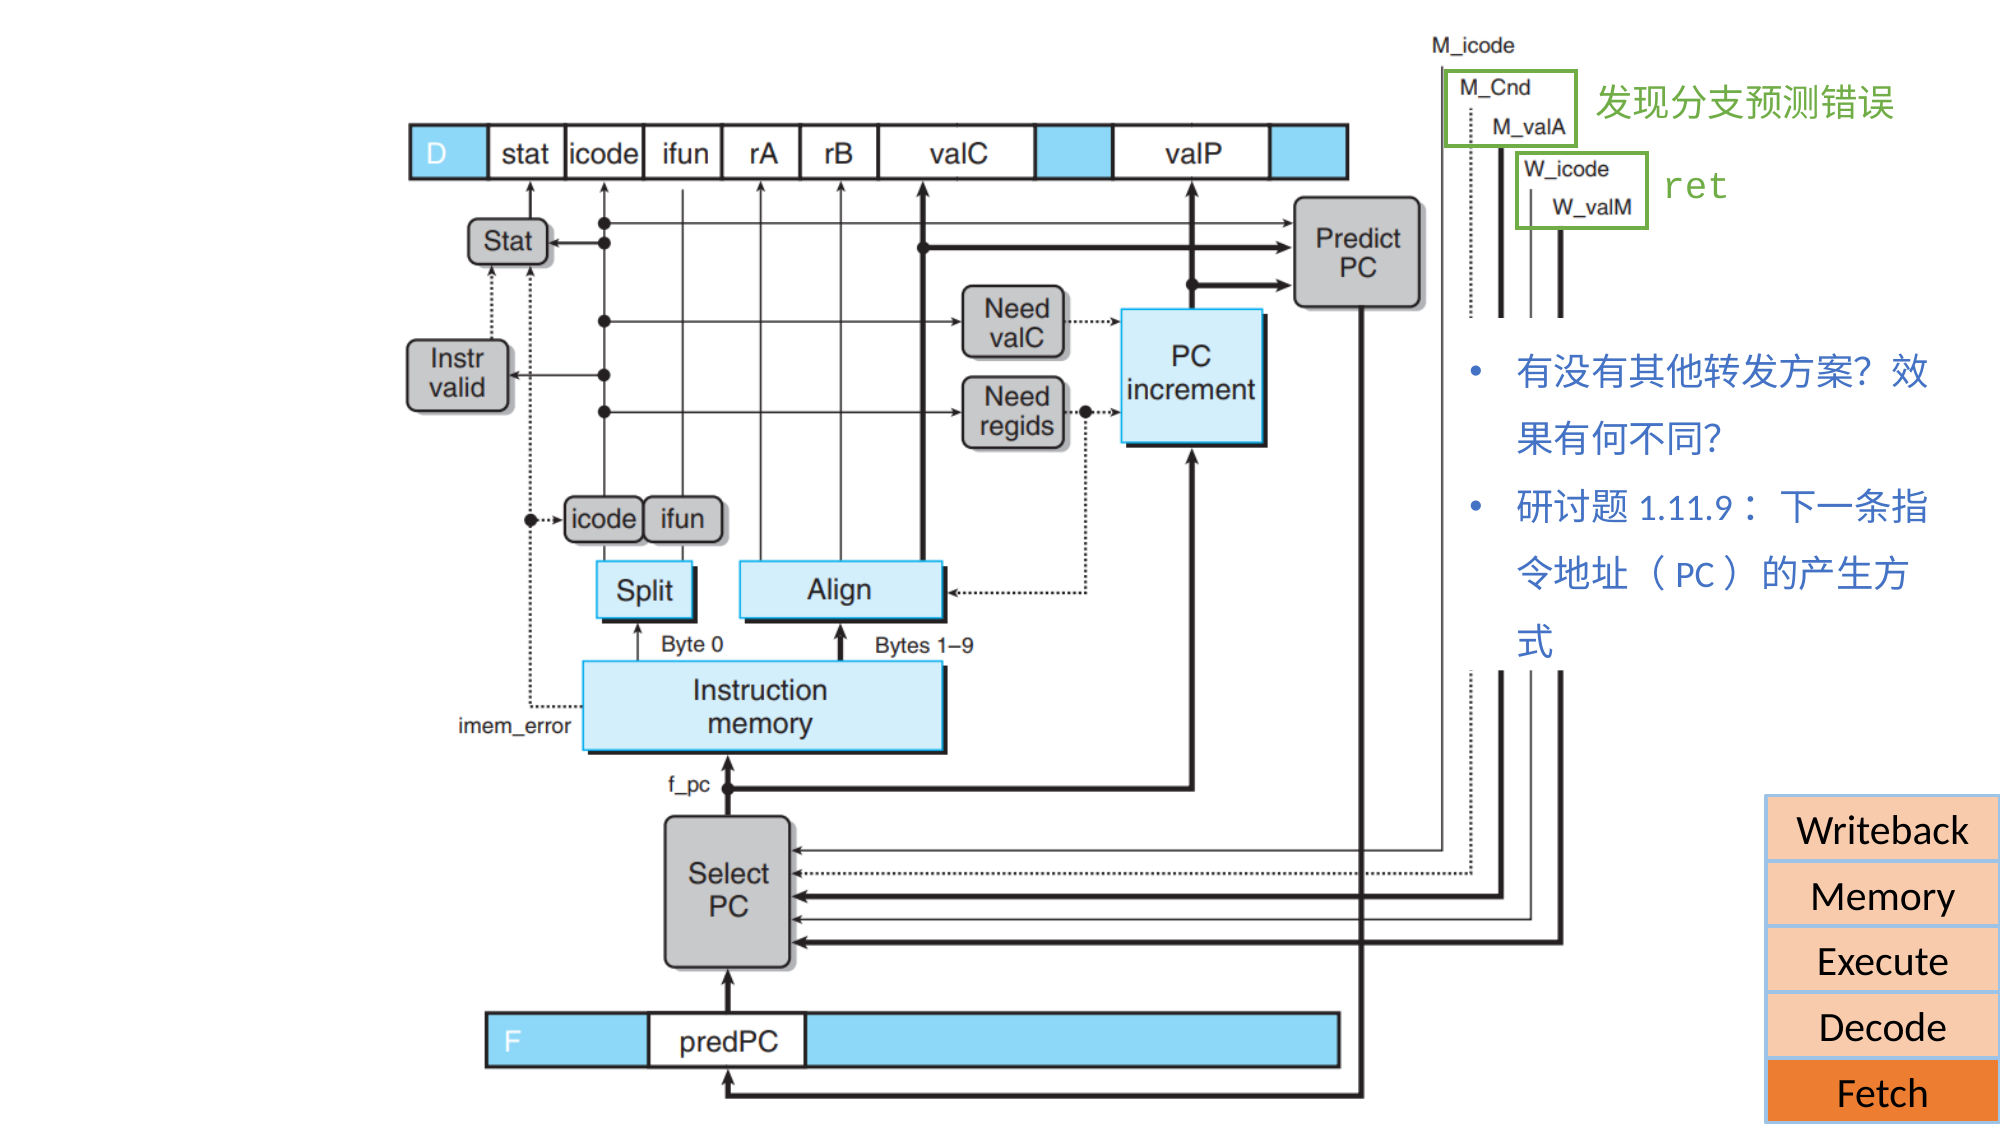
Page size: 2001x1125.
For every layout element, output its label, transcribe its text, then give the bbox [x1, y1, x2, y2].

text_box 发现分支预测错误 [1644, 71, 1910, 131]
text_box [1644, 152, 1648, 229]
text_box Fetch [1766, 1058, 2000, 1123]
picture [356, 7, 1644, 1118]
text_box 有没有其他转发方案？效果有何不同？ 研讨题1.11.9：下一条指令地址（PC）的产生方式 [1644, 318, 1955, 671]
text_box Execute [1766, 926, 2000, 992]
text_box ret [1647, 153, 1745, 213]
text_box Decode [1766, 992, 2000, 1058]
text_box Writeback [1766, 795, 2000, 861]
text_box Memory [1766, 861, 2000, 926]
